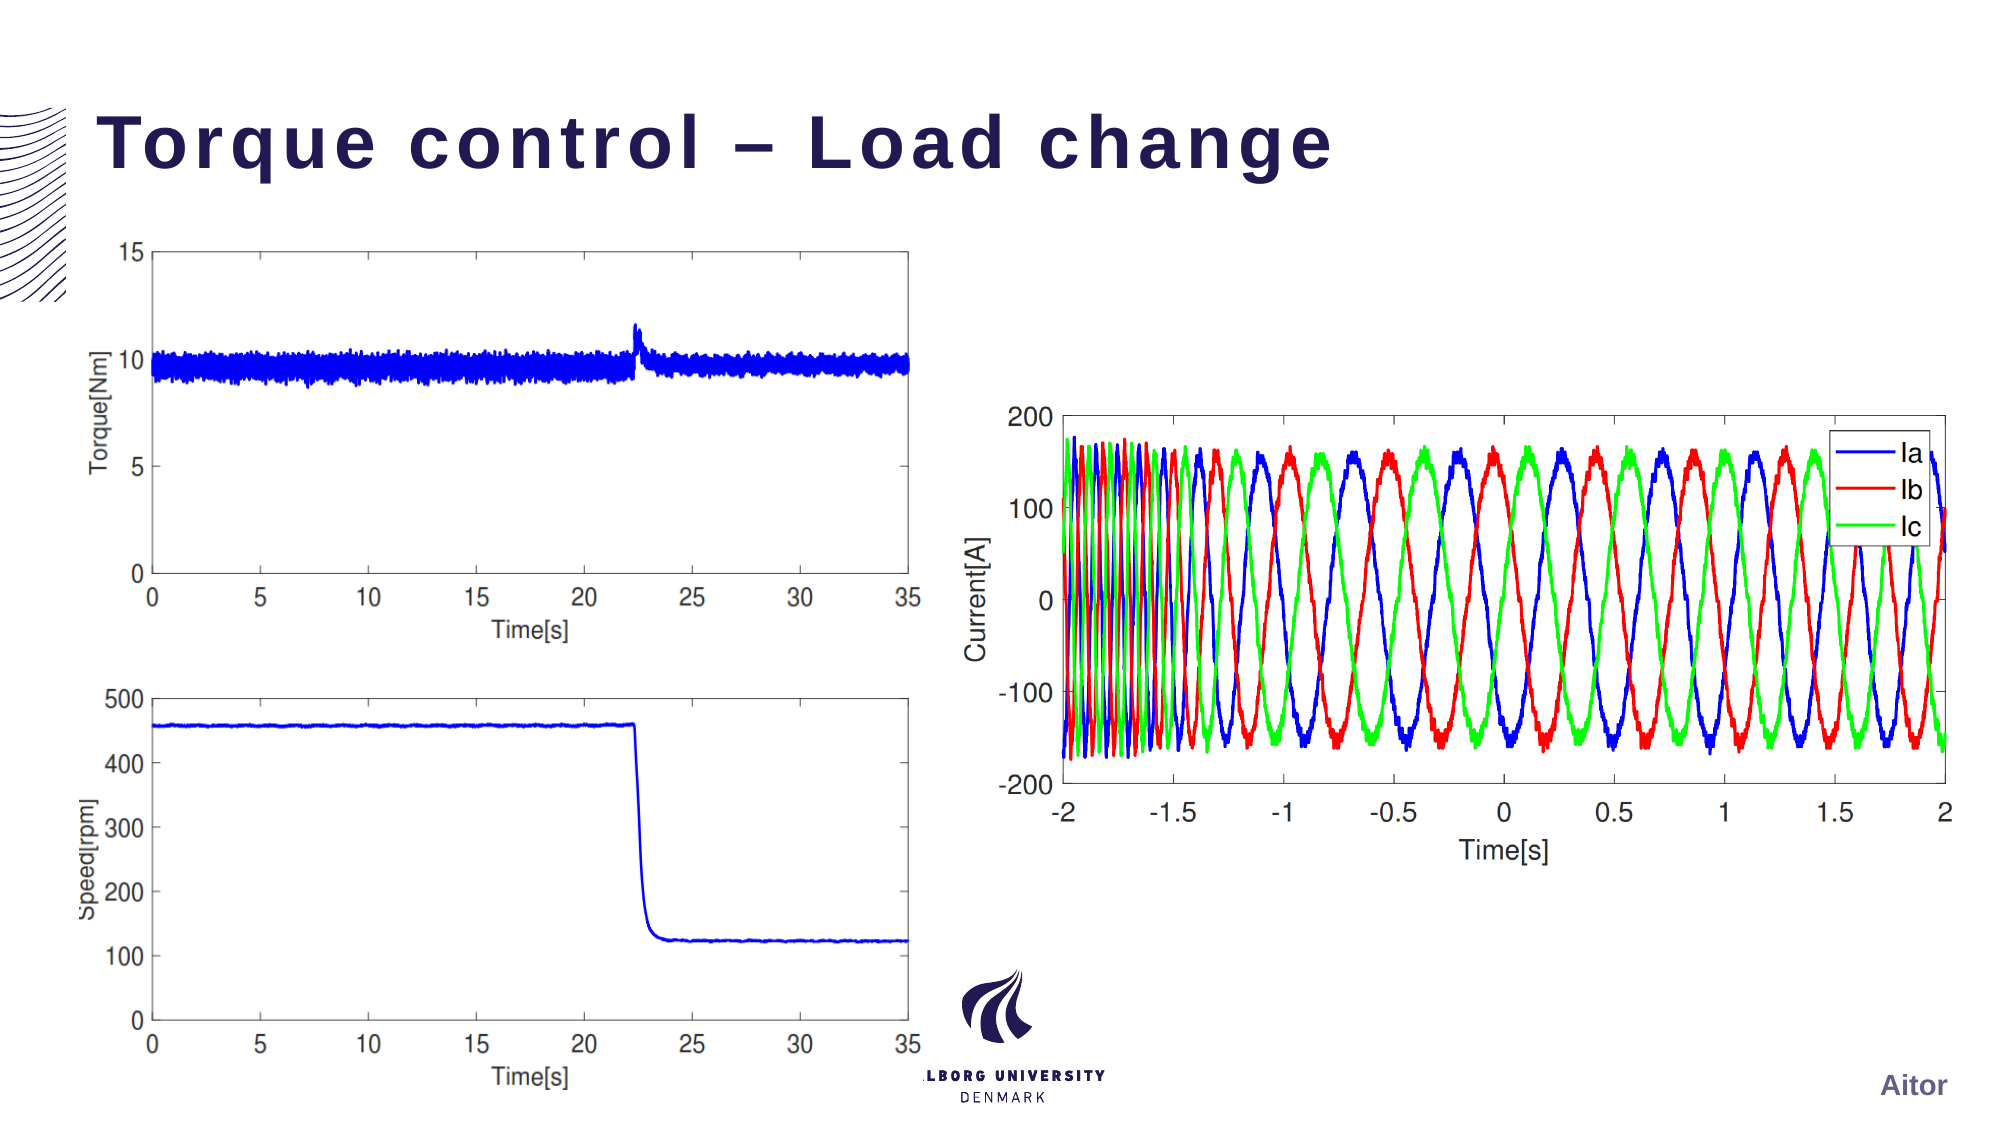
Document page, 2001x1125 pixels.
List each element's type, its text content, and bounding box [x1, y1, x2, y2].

picture [960, 399, 1957, 868]
picture [79, 235, 923, 1095]
text_box Torque control – Load change [96, 62, 1438, 329]
text_box Aitor [1811, 1064, 1949, 1103]
